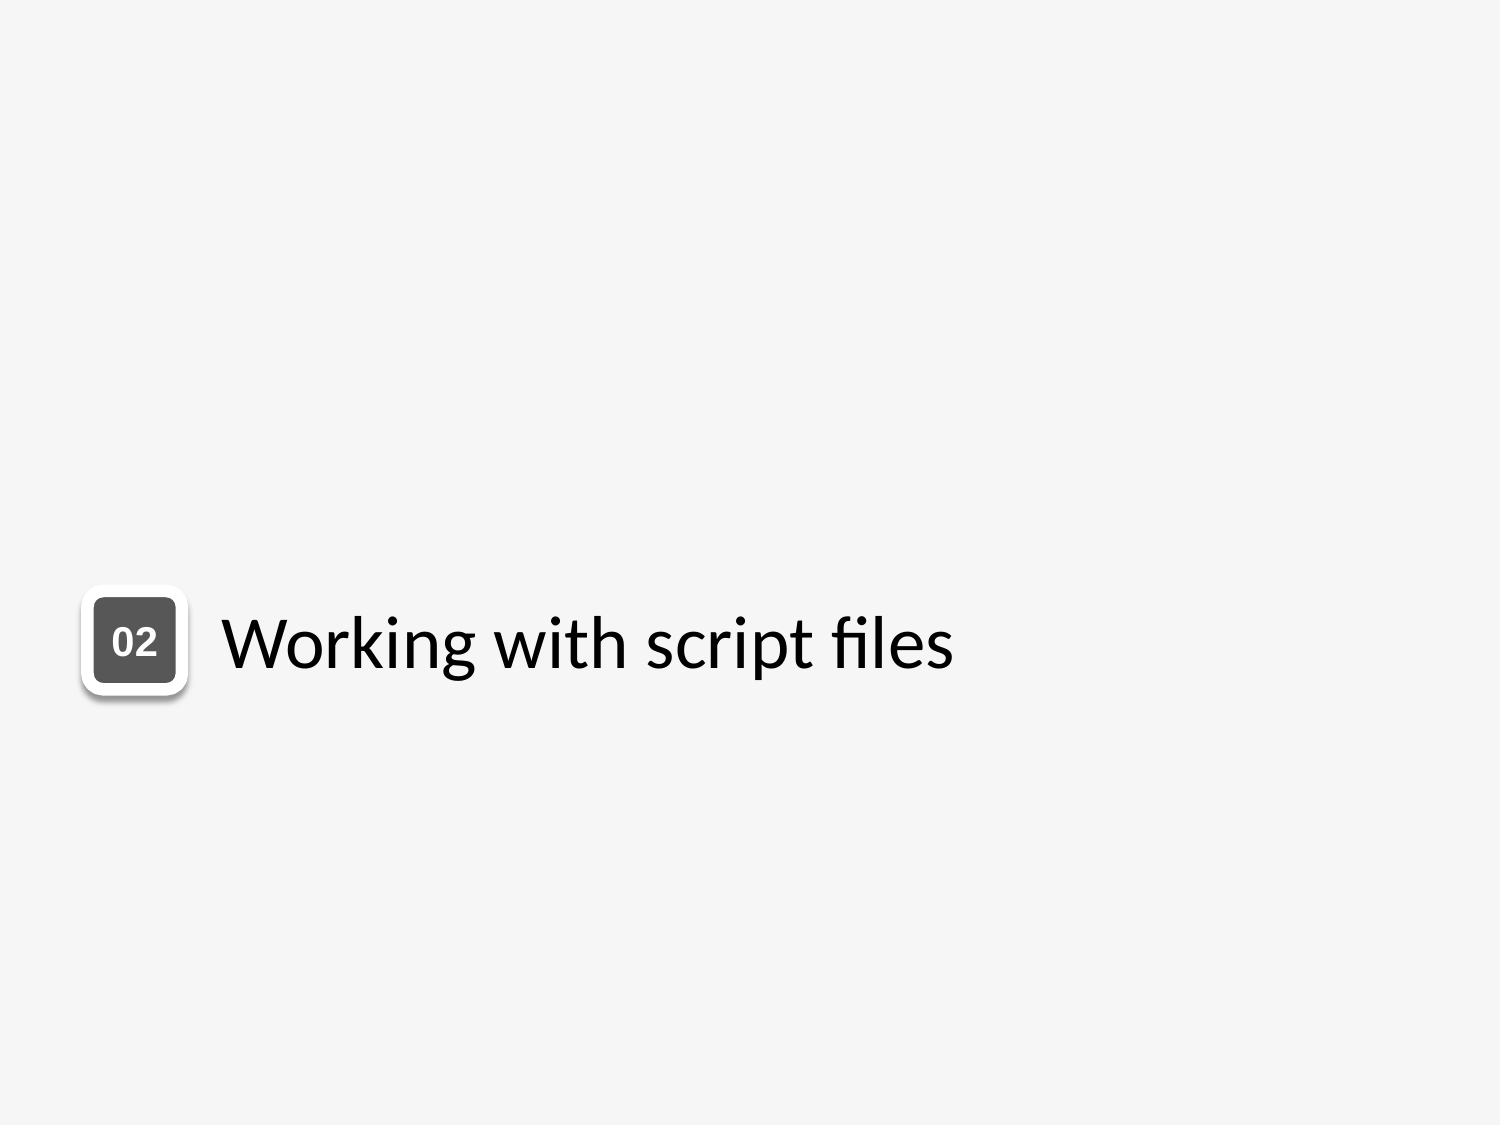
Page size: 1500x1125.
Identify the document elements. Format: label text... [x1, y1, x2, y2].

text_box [72, 582, 198, 711]
text_box Working with script files [219, 591, 1391, 869]
